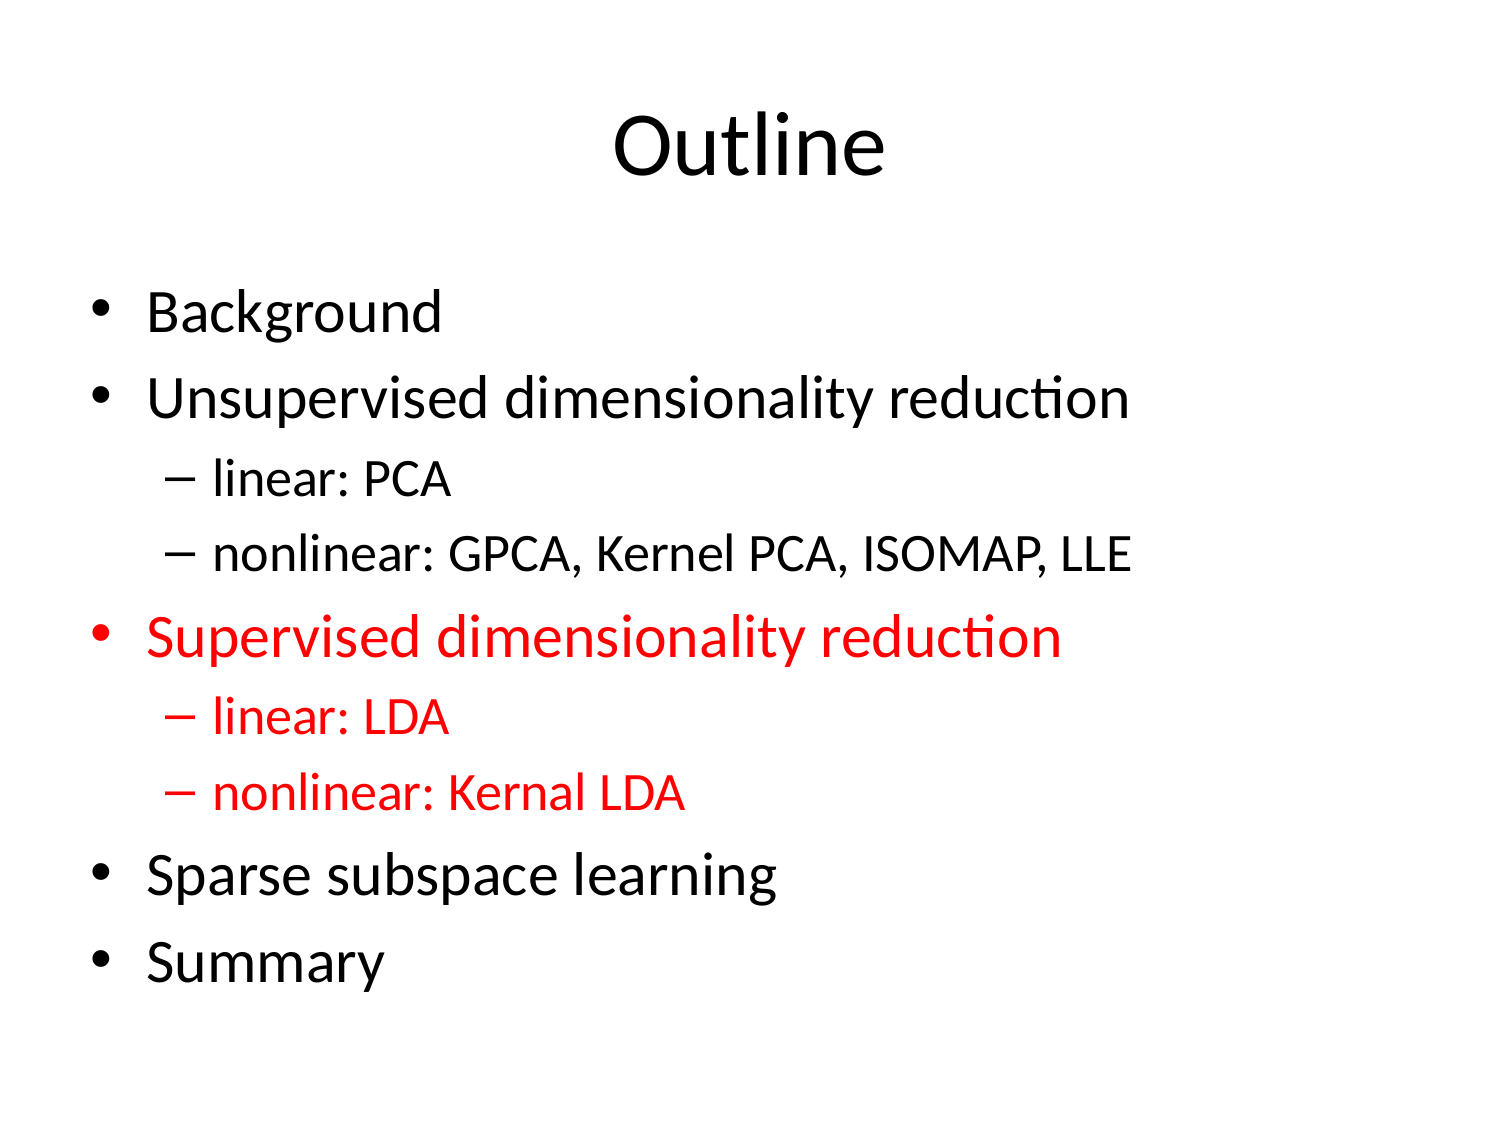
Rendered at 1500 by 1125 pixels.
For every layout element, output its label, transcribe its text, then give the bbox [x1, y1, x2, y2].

list Background Unsupervised dimensionality reduction linear: PCA nonlinear: GPCA, Kernel PCA, ISOMAP, LLE Supervised dimensionality reduction linear: LDA nonlinear: Kernal LDA Sparse subspace learning Summary [75, 262, 1425, 1005]
title Outline [75, 45, 1425, 233]
